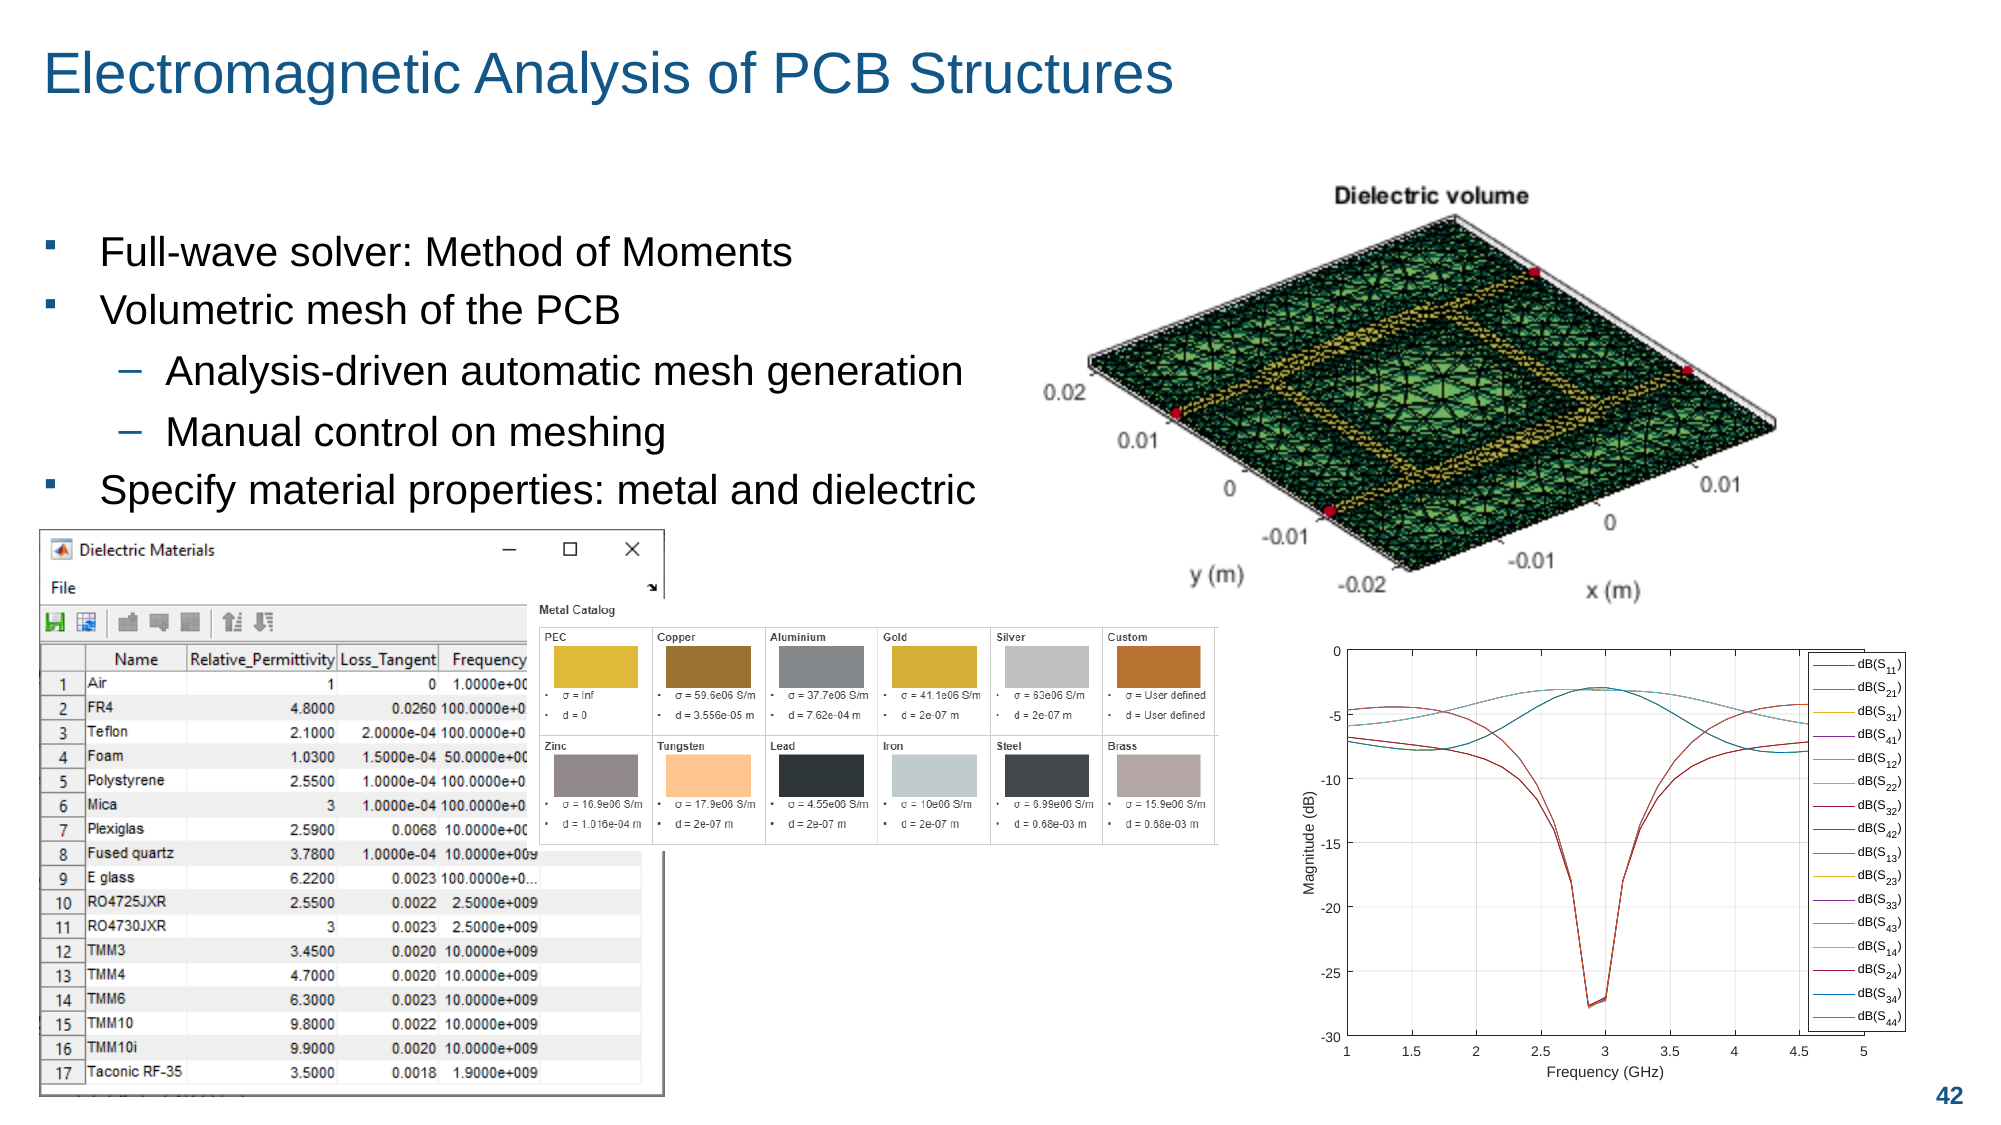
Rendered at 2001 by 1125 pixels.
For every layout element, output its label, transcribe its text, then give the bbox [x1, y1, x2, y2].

picture [39, 175, 1927, 1098]
list Full-wave solver: Method of Moments Volumetric mesh of the PCB Analysis-driven automatic mesh generation Manual control on meshing Specify material properties: metal and dielectric [669, 623, 1255, 1012]
title Electromagnetic Analysis of PCB Structures [28, 28, 2000, 191]
text_box [37, 161, 872, 362]
list Full-wave solver: Method of Moments Volumetric mesh of the PCB Analysis-driven automatic mesh generation Manual control on meshing Specify material properties: metal and dielectric [28, 216, 1019, 1012]
